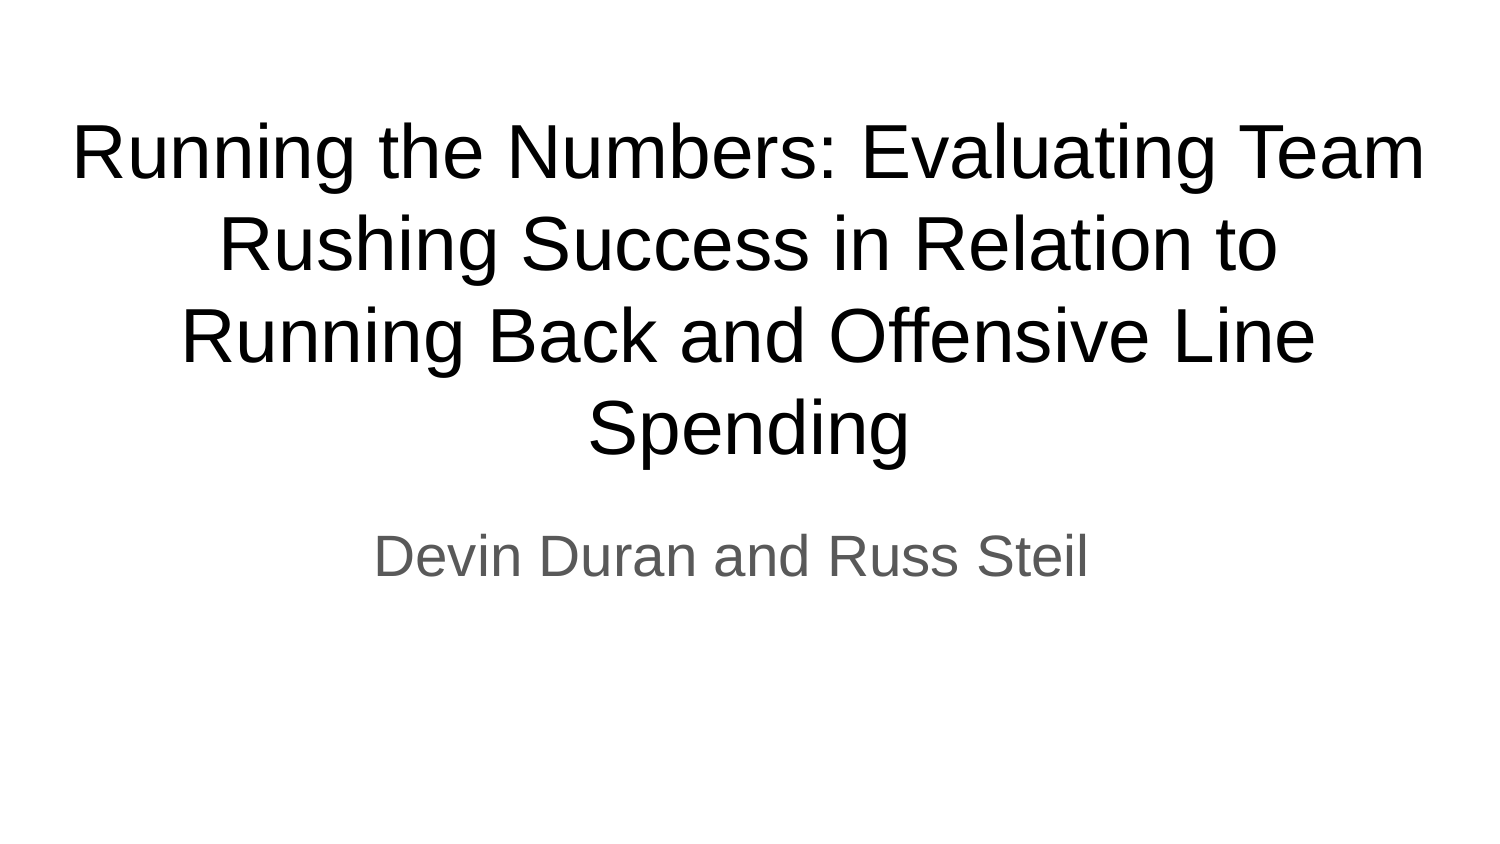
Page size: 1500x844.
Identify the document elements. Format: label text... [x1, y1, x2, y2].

title Running the Numbers: Evaluating Team Rushing Success in Relation to Running Back and Offensive Line Spending [51, 148, 1449, 485]
subtitle Devin Duran and Russ Steil [33, 502, 1431, 633]
